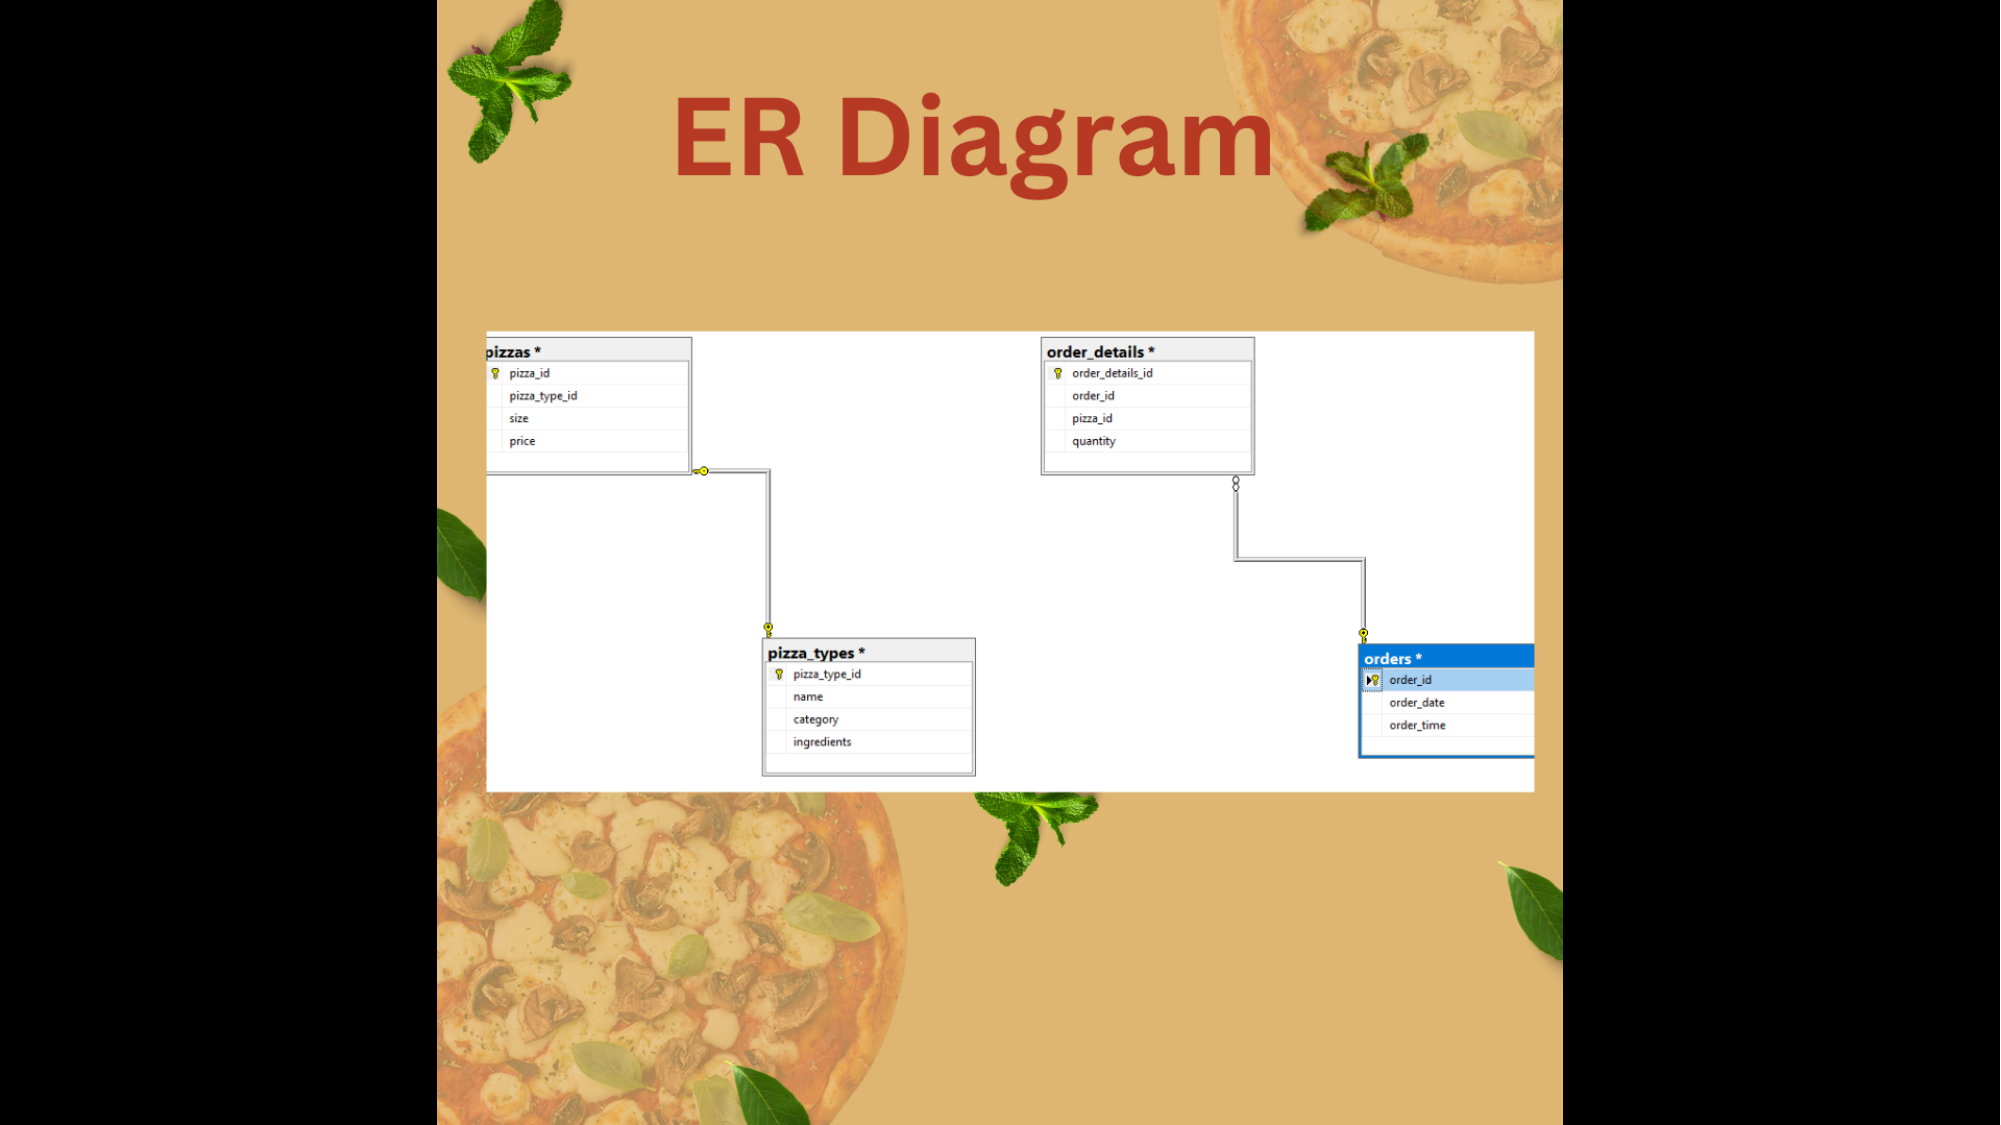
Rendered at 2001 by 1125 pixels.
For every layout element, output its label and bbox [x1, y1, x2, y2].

list [437, 0, 1563, 1125]
